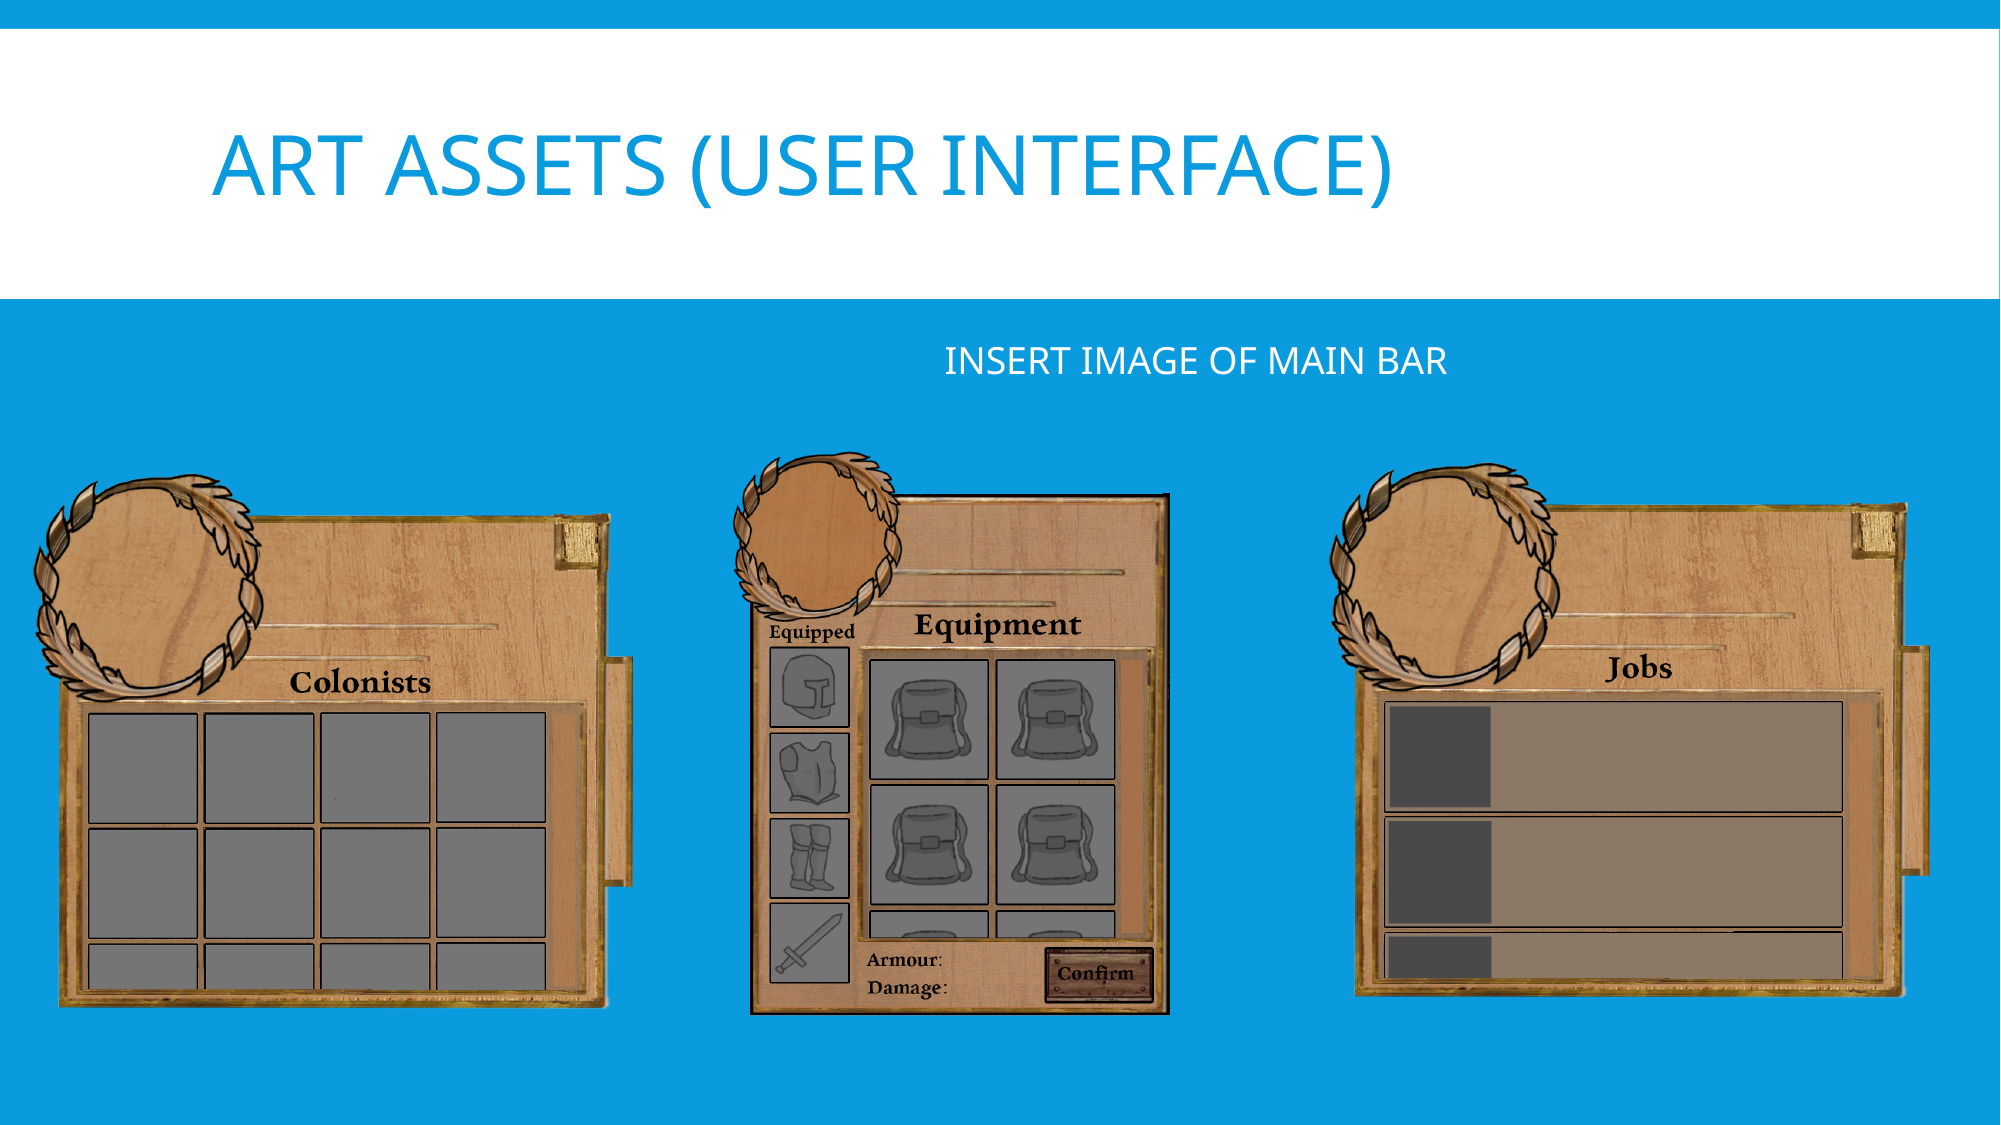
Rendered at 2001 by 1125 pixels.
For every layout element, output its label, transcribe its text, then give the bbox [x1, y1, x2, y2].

title Art Assets (User Interface) [197, 46, 1803, 295]
text_box INSERT IMAGE OF MAIN BAR [929, 329, 1726, 390]
picture [735, 453, 1169, 1015]
picture [1330, 463, 1929, 997]
picture [34, 474, 632, 1008]
